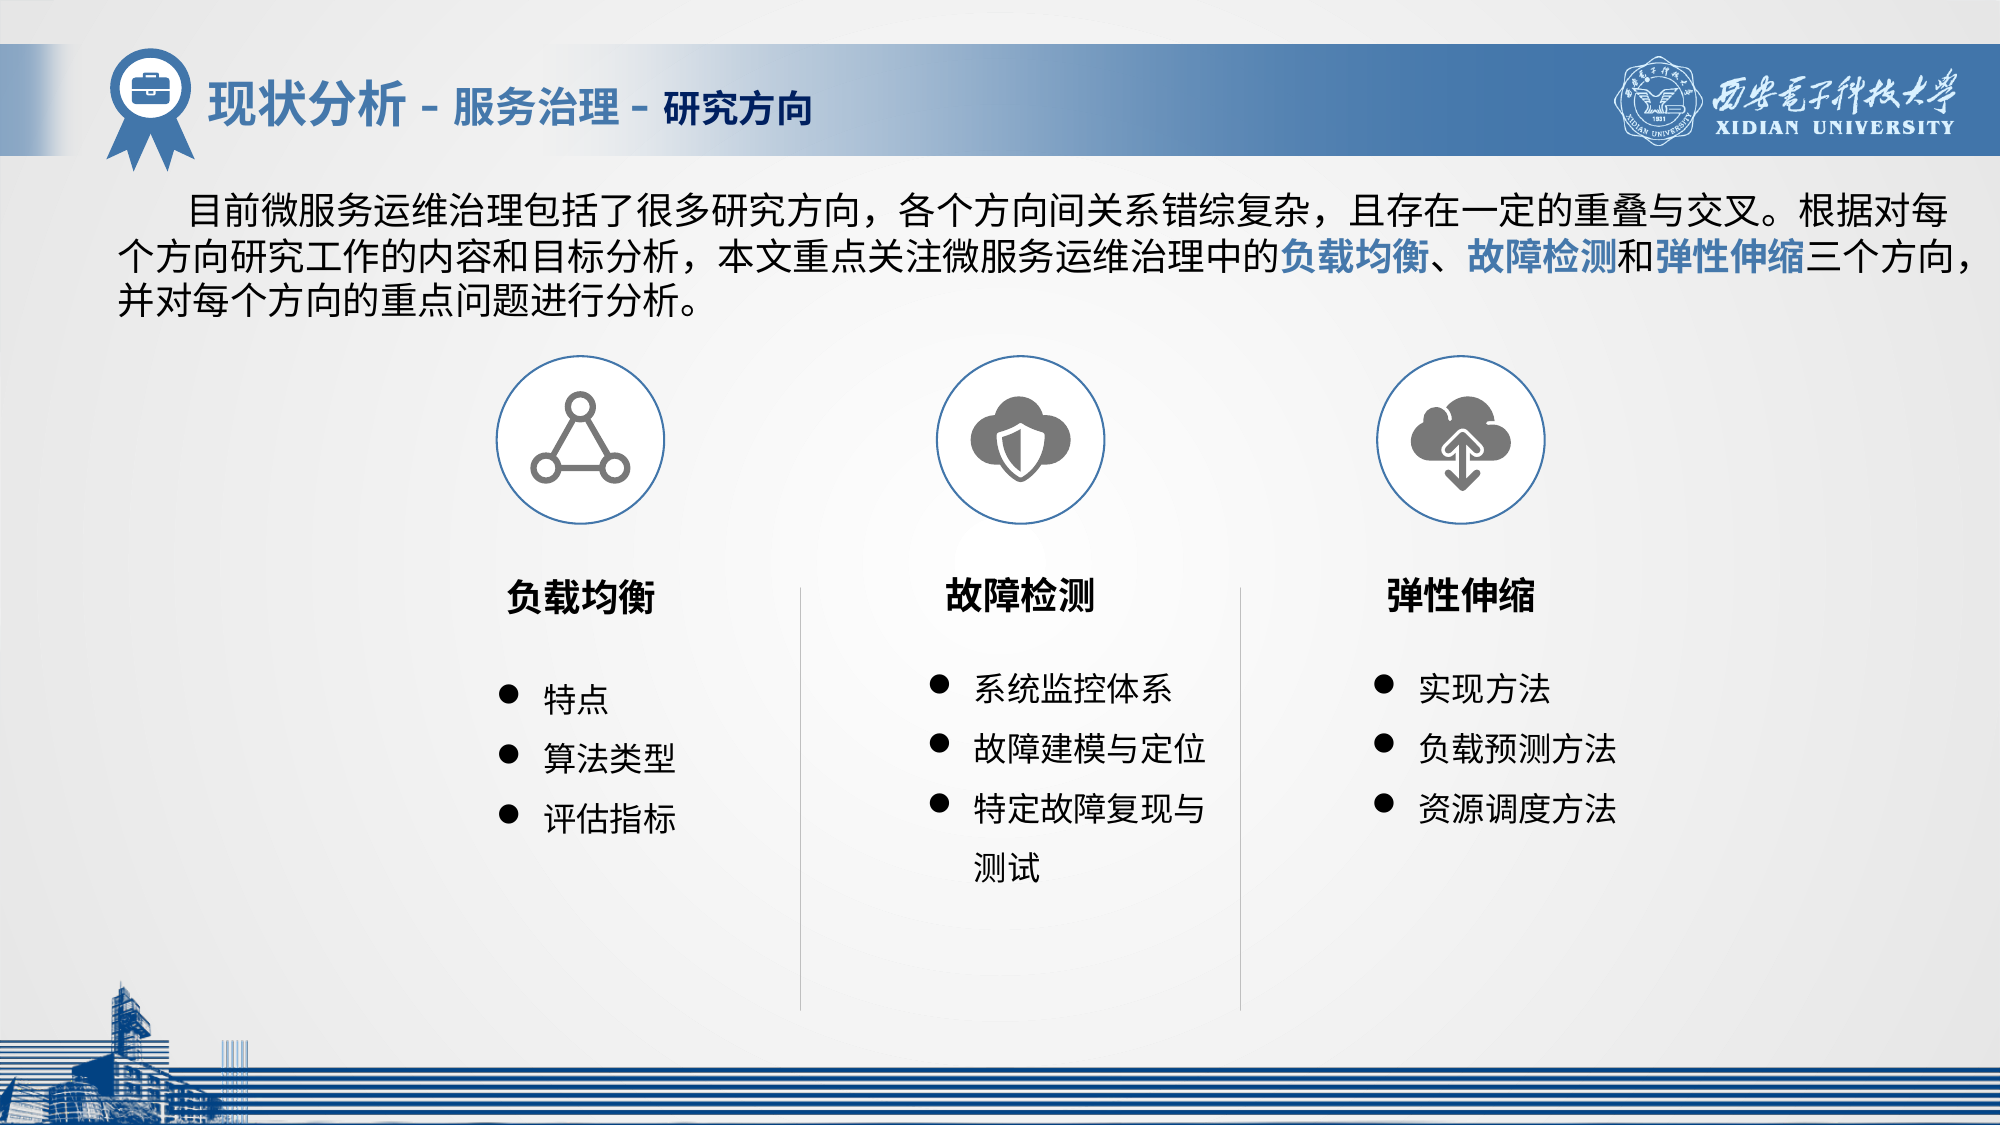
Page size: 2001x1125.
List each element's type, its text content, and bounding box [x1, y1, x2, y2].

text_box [114, 52, 187, 169]
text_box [409, 355, 1635, 1011]
picture [0, 44, 2000, 156]
picture [0, 963, 2000, 1125]
text_box 现状分析-服务治理-研究方向 [207, 48, 929, 149]
text_box 目前微服务运维治理包括了很多研究方向，各个方向间关系错综复杂，且存在一定的重叠与交叉。根据对每个方向研究工作的内容和目标分析，本文重点关注微服务运维治理中的负载均衡、故障检测和弹性伸缩三个方向，并对每个方向的重点问题进行分析。 [102, 180, 1981, 330]
